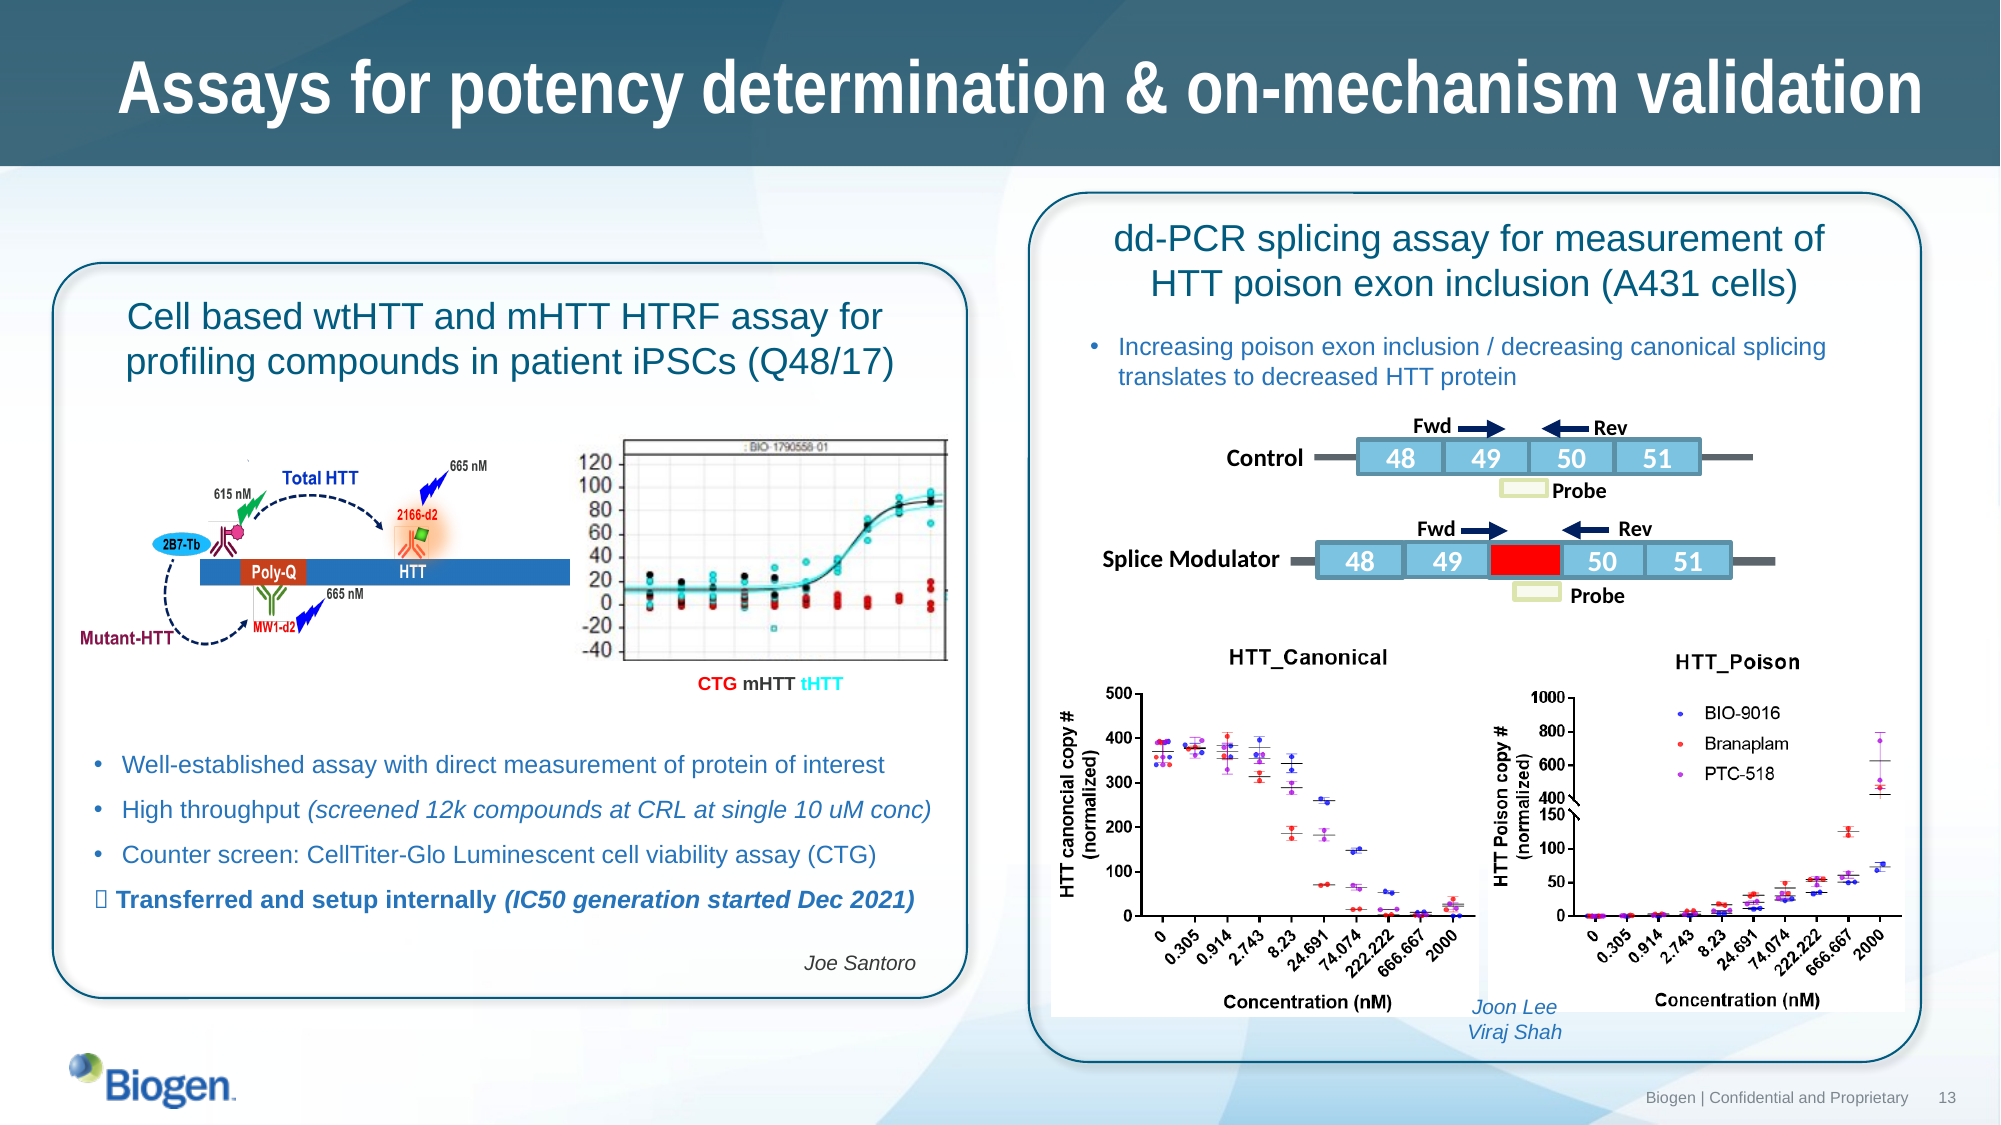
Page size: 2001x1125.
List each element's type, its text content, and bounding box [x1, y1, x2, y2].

text_box [51, 302, 968, 999]
text_box Well-established assay with direct measurement of protein of interest High throughput (screened 12k compounds at CRL at single 10 uM conc) Counter screen: CellTiter-Glo Luminescent cell viability assay (CTG)  Transferred and setup internally (IC50 generation started Dec 2021) [78, 726, 957, 921]
picture [0, 167, 2000, 1125]
text_box [61, 262, 959, 284]
text_box Assays for potency determination & on-mechanism validation [0, 0, 2000, 167]
text_box Joe Santoro [758, 942, 962, 982]
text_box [1028, 192, 1922, 1063]
text_box Cell based wtHTT and mHTT HTRF assay for profiling compounds in patient iPSCs (Q48/17) [53, 284, 968, 390]
text_box CTG mHTT​ tHTT​ [683, 669, 901, 702]
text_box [1090, 403, 1776, 610]
